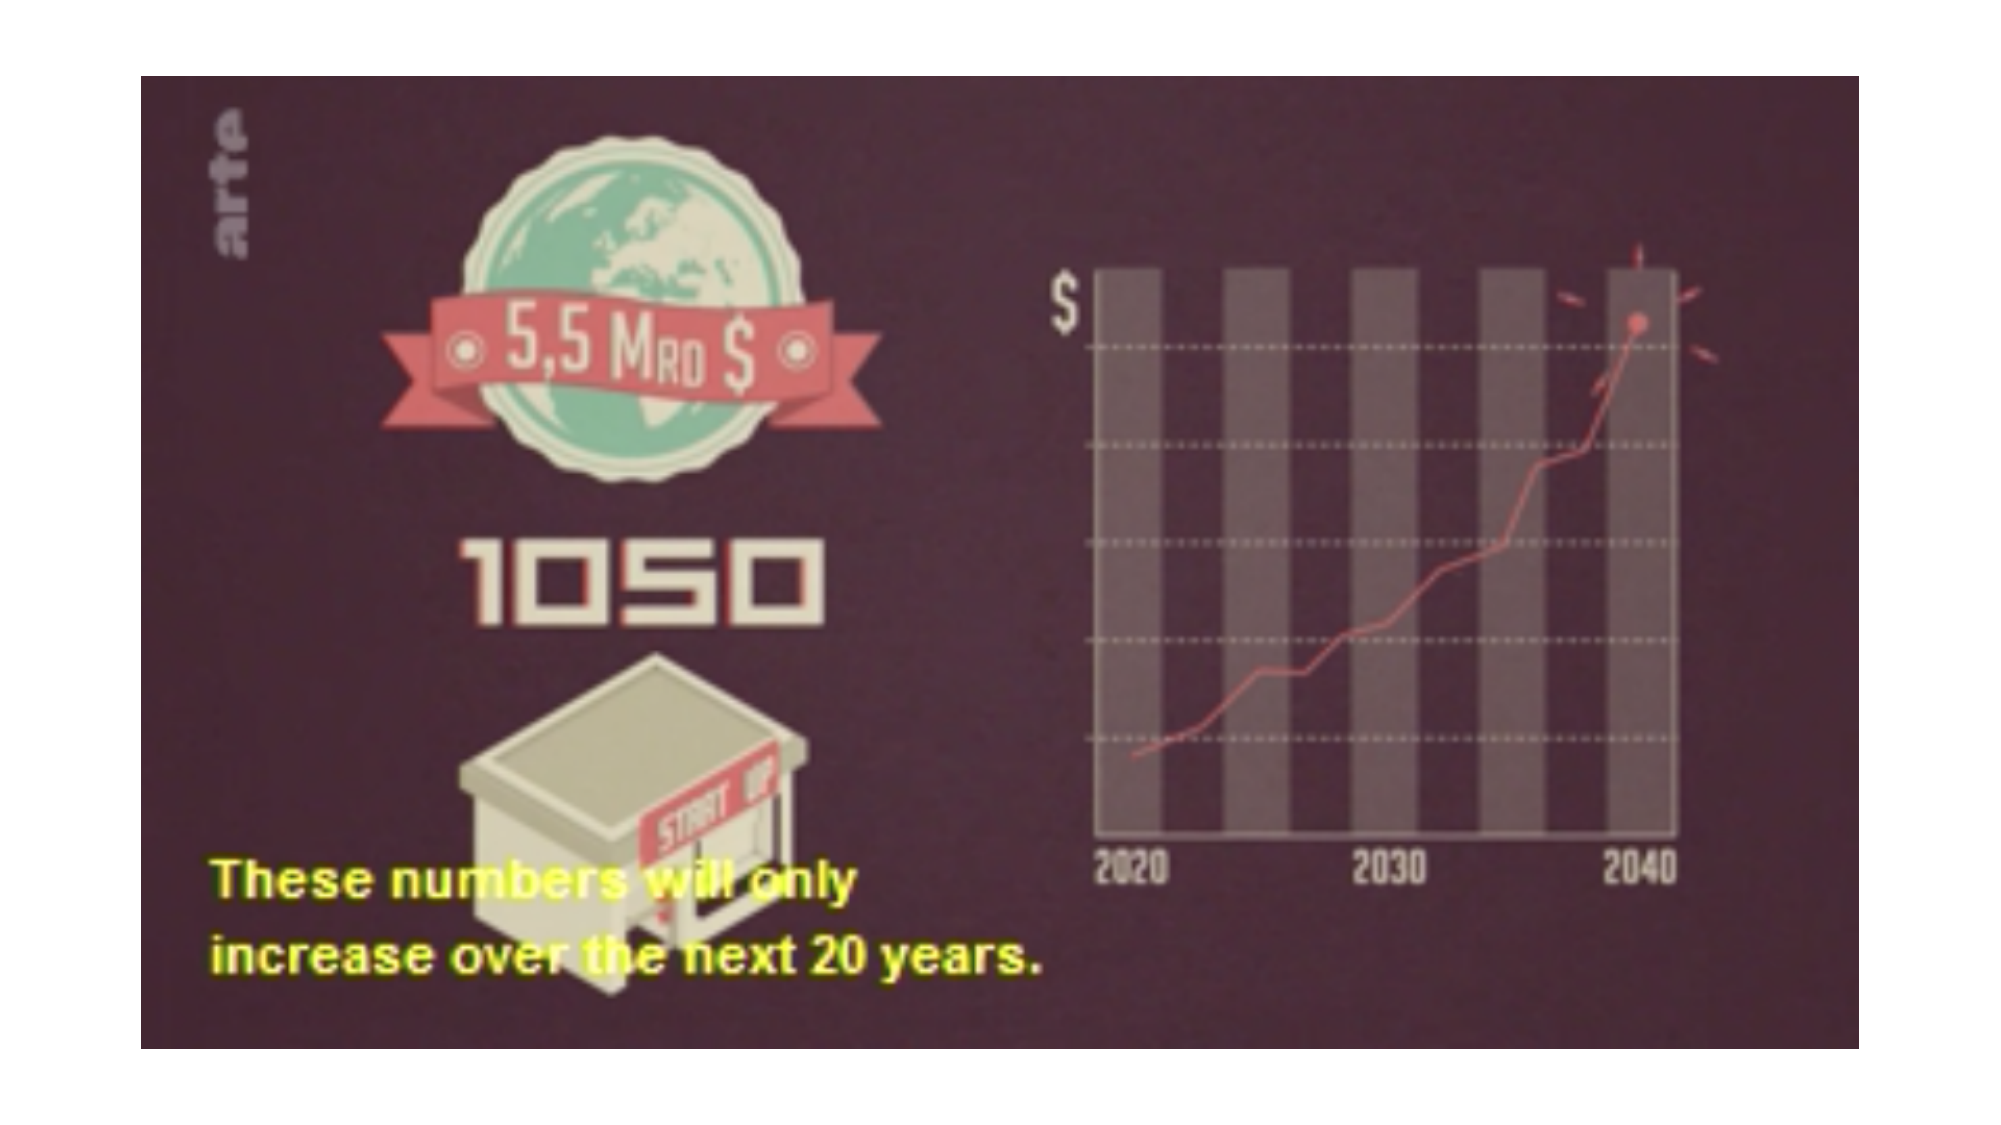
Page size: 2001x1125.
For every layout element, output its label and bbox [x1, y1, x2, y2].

picture [141, 76, 1859, 1049]
